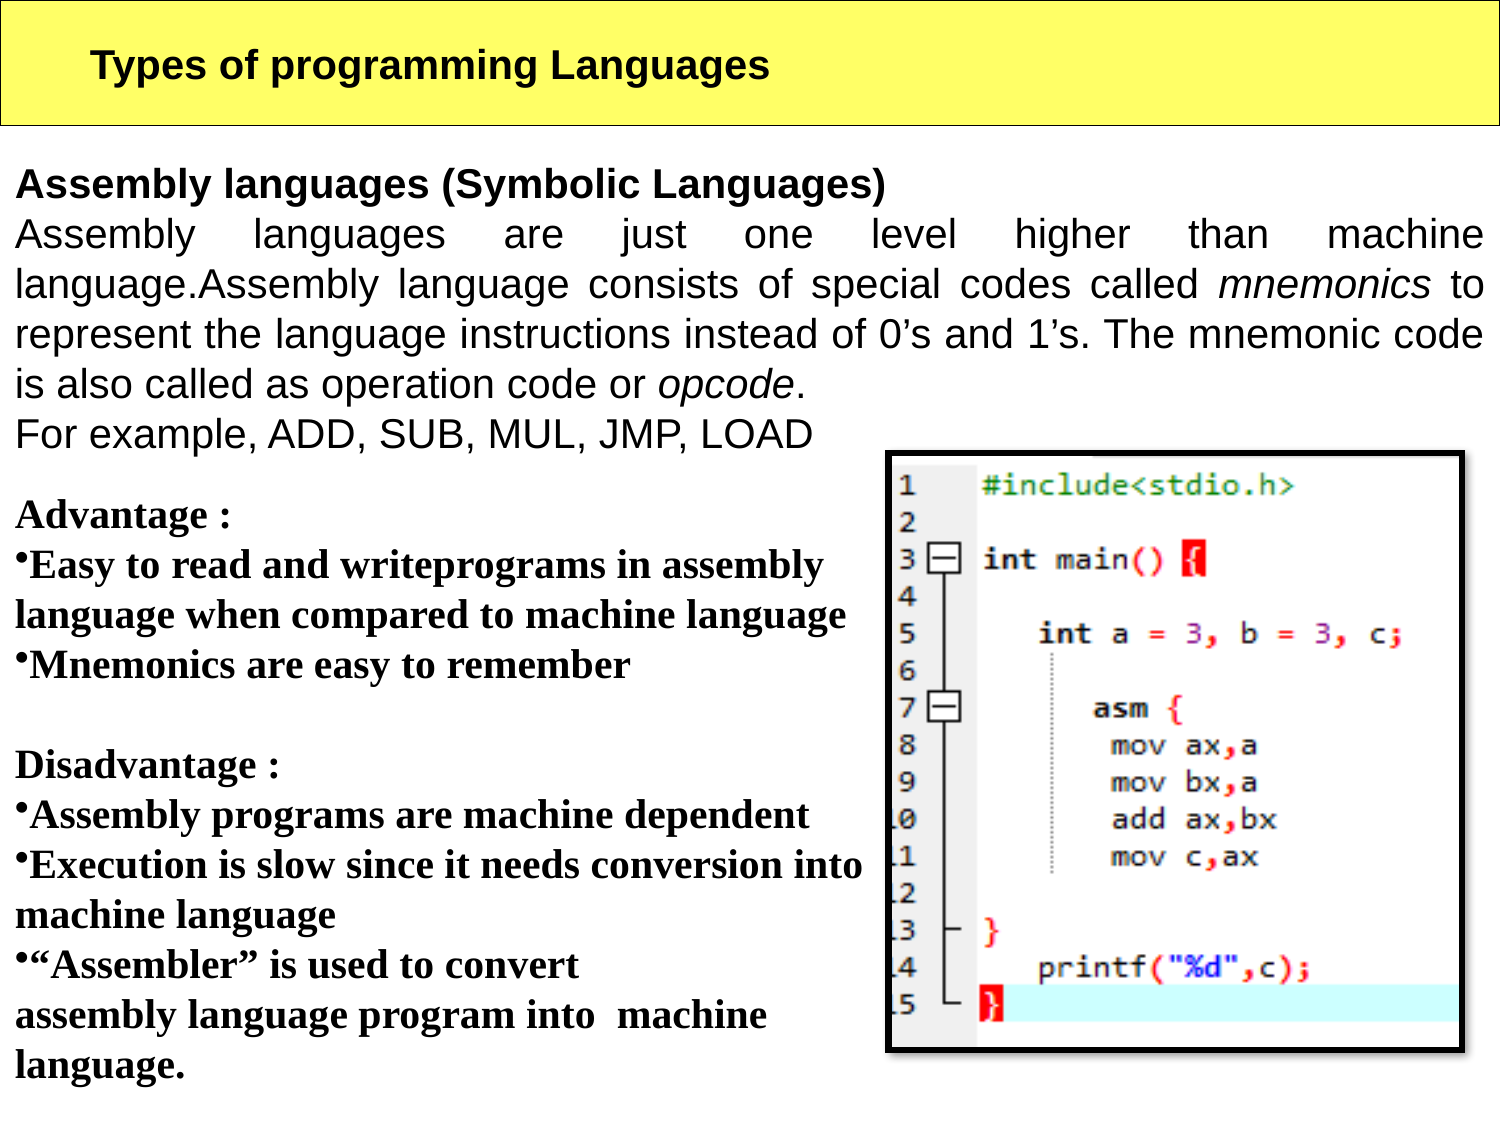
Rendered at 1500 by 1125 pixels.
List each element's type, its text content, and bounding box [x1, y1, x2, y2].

text_box Assembly languages (Symbolic Languages) Assembly languages are just one level higher than machine language.Assembly language consists of special codes called mnemonics to represent the language instructions instead of 0’s and 1’s. The mnemonic code is also called as operation code or opcode. For example, ADD, SUB, MUL, JMP, LOAD [0, 148, 1500, 464]
text_box Types of programming Languages [0, 0, 1500, 126]
text_box Advantage : Easy to read and writeprograms in assembly language when compared to machine language Mnemonics are easy to remember Disadvantage : Assembly programs are machine dependent Execution is slow since it needs conversion into machine language “Assembler” is used to convert assembly language program into machine language. [0, 479, 880, 1125]
picture [891, 455, 1459, 1048]
